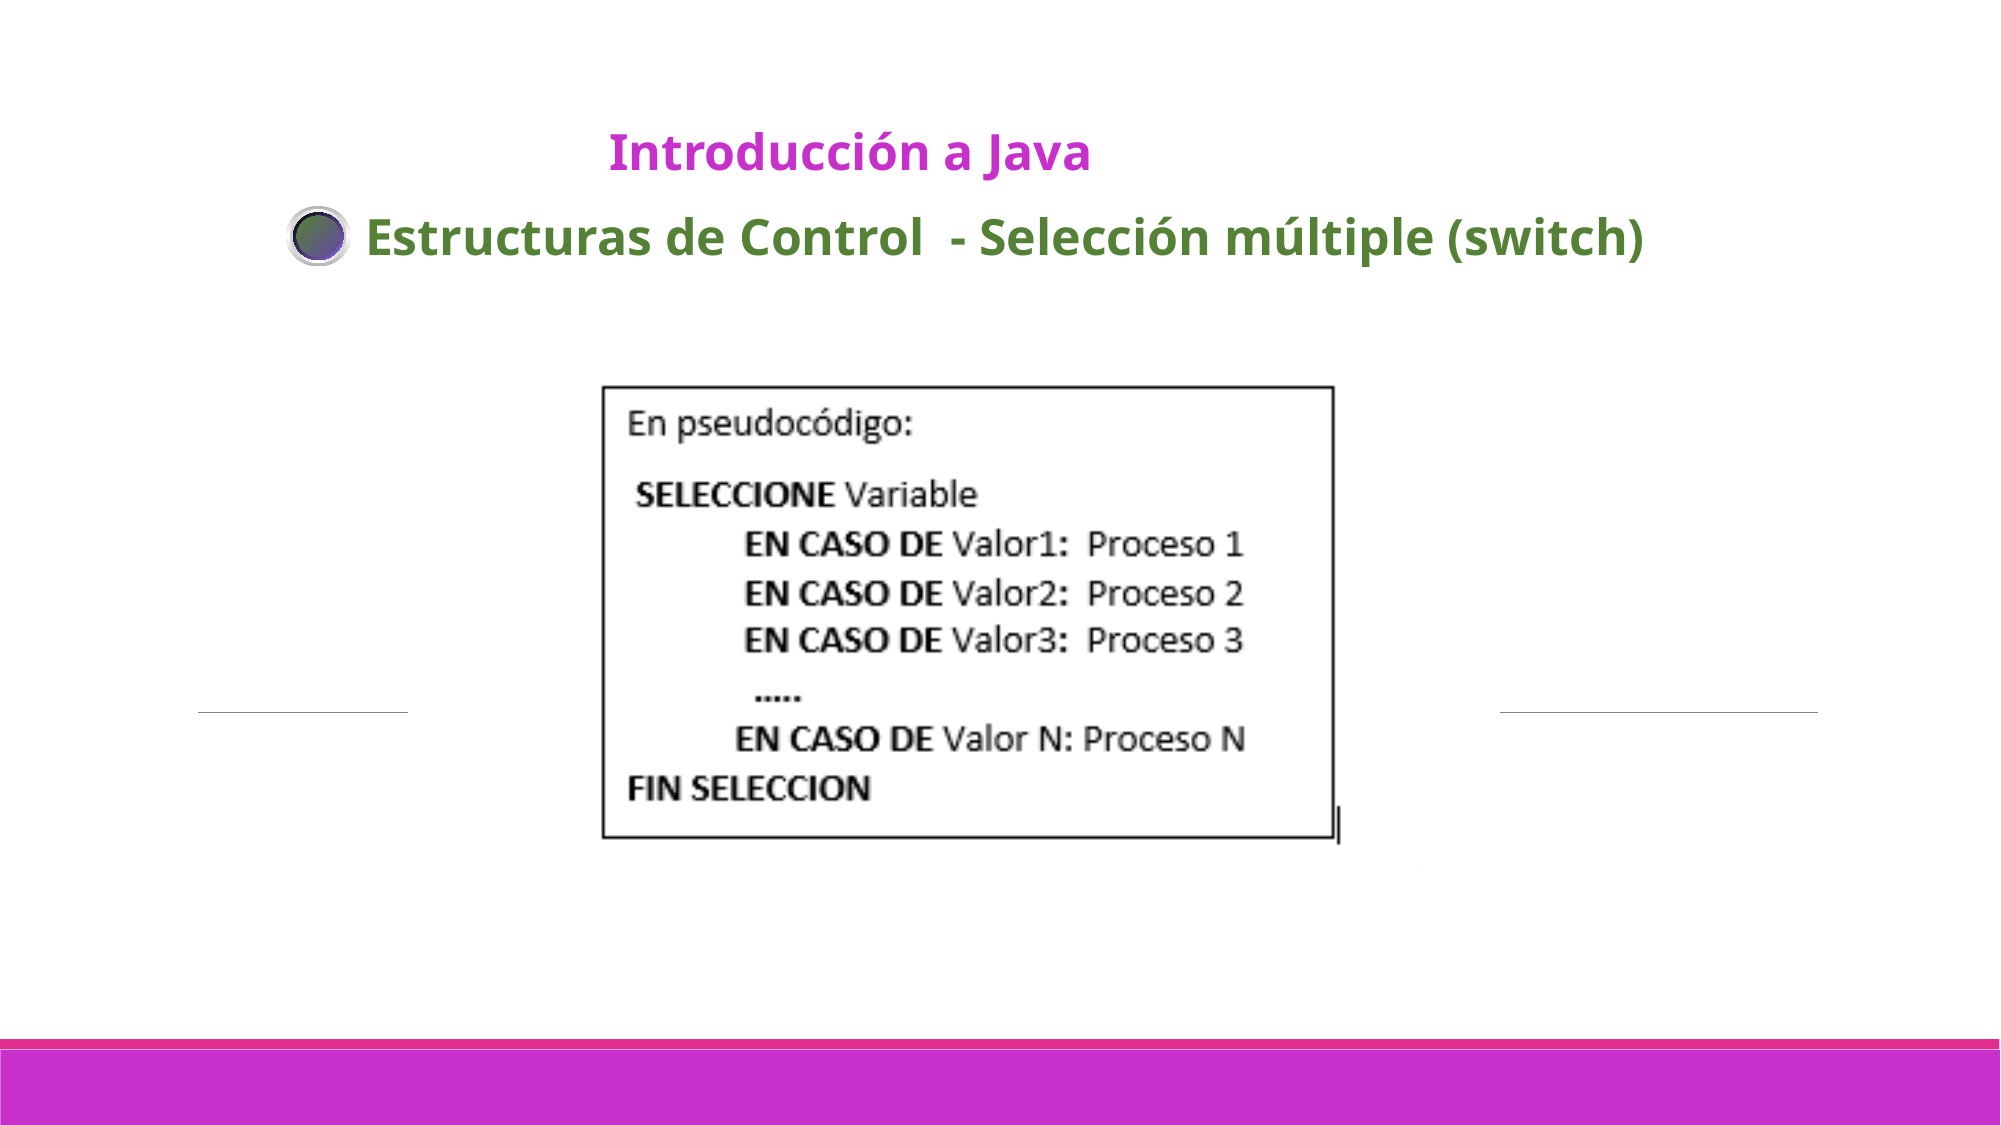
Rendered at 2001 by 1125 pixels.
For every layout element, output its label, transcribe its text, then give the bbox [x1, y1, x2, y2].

picture [408, 320, 1501, 871]
text_box Estructuras de Control - Selección múltiple (switch) [349, 198, 1807, 274]
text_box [285, 205, 351, 267]
text_box Introducción a Java [594, 112, 1694, 188]
